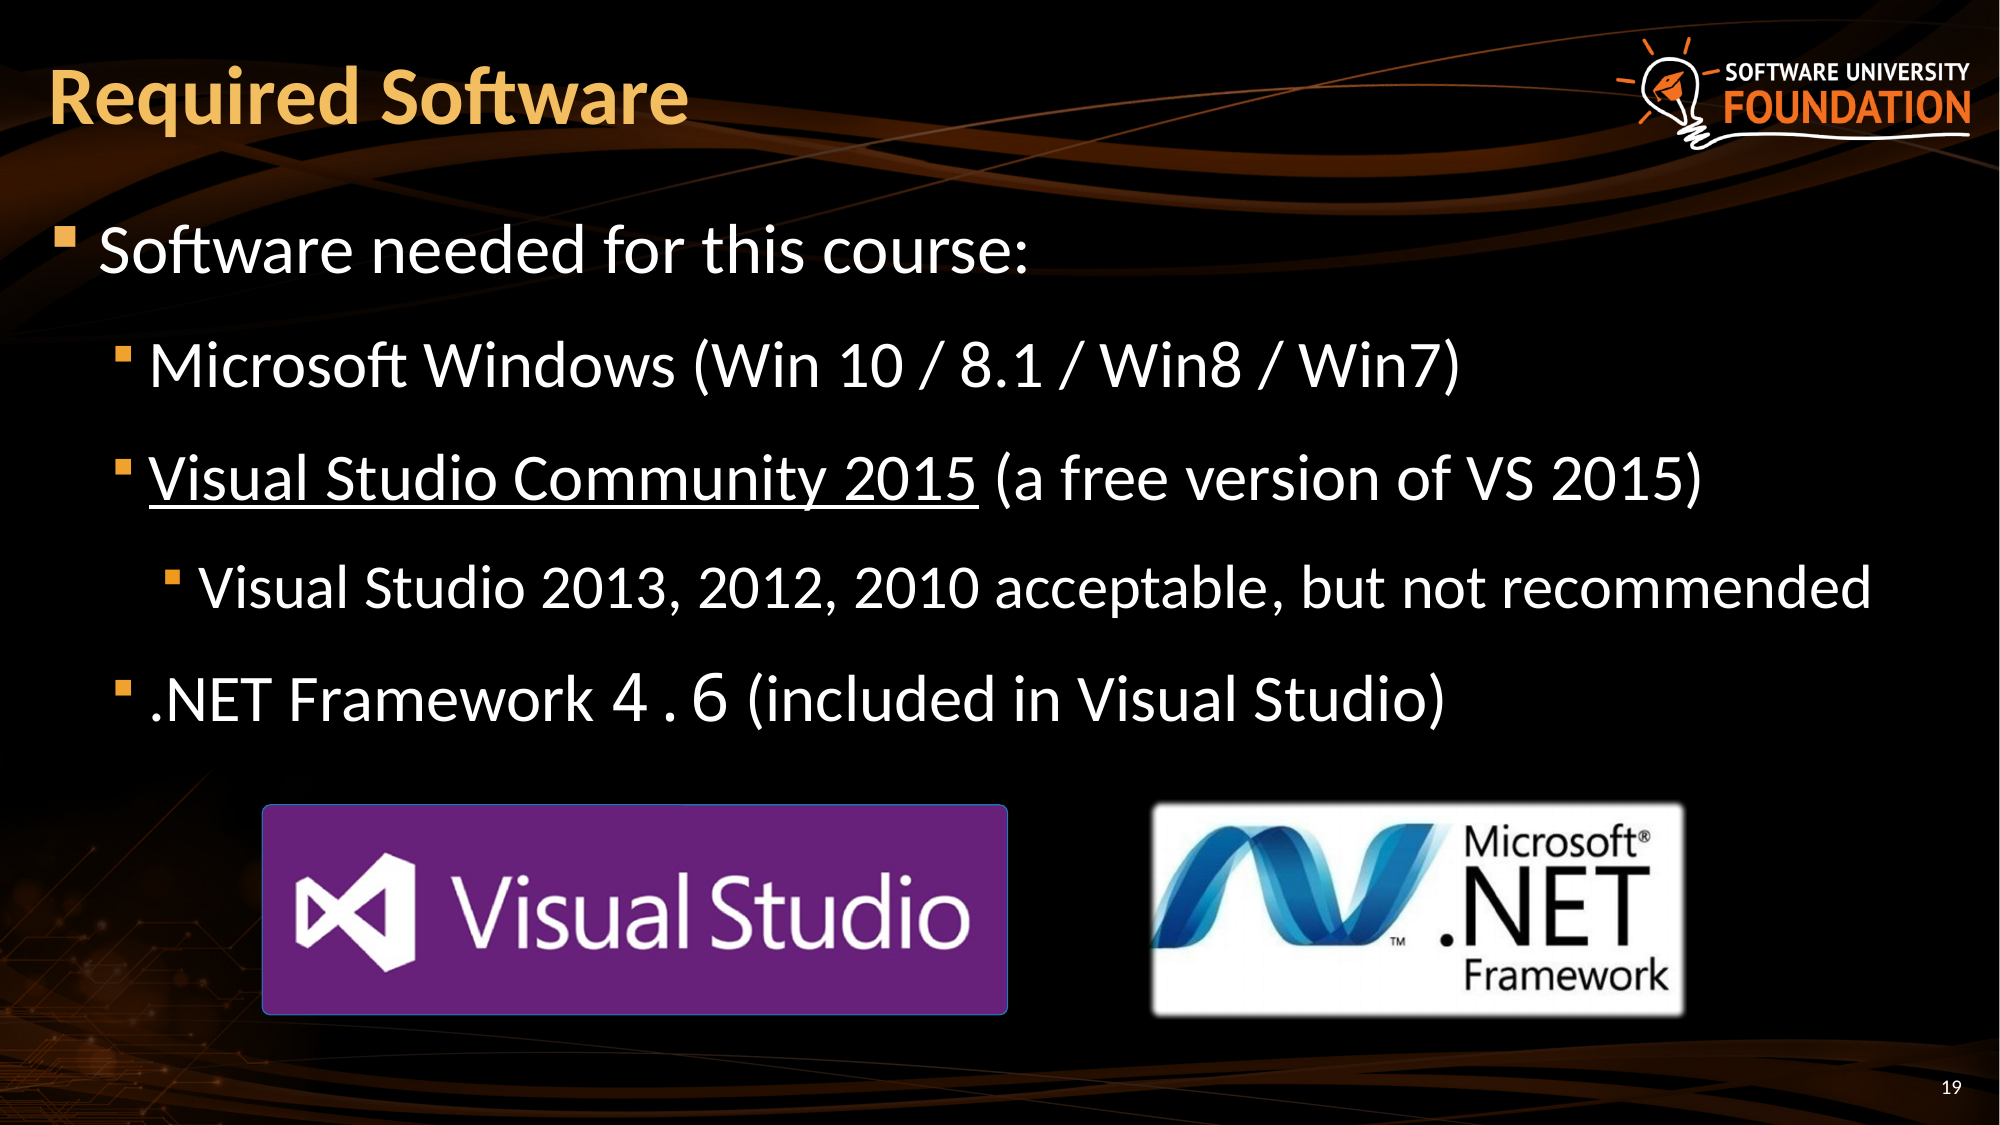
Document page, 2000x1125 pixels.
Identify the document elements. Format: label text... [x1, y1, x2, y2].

title Required Software [30, 6, 1602, 189]
picture [0, 0, 2000, 1125]
list Software needed for this course: Microsoft Windows (Win 10 / 8.1 / Win8 / Win7) Visual Studio Community 2015 (a free version of VS 2015) Visual Studio 2013, 2012, 2010 acceptable, but not recommended .NET Framework 4.6 (included in Visual Studio) [31, 188, 1968, 1103]
